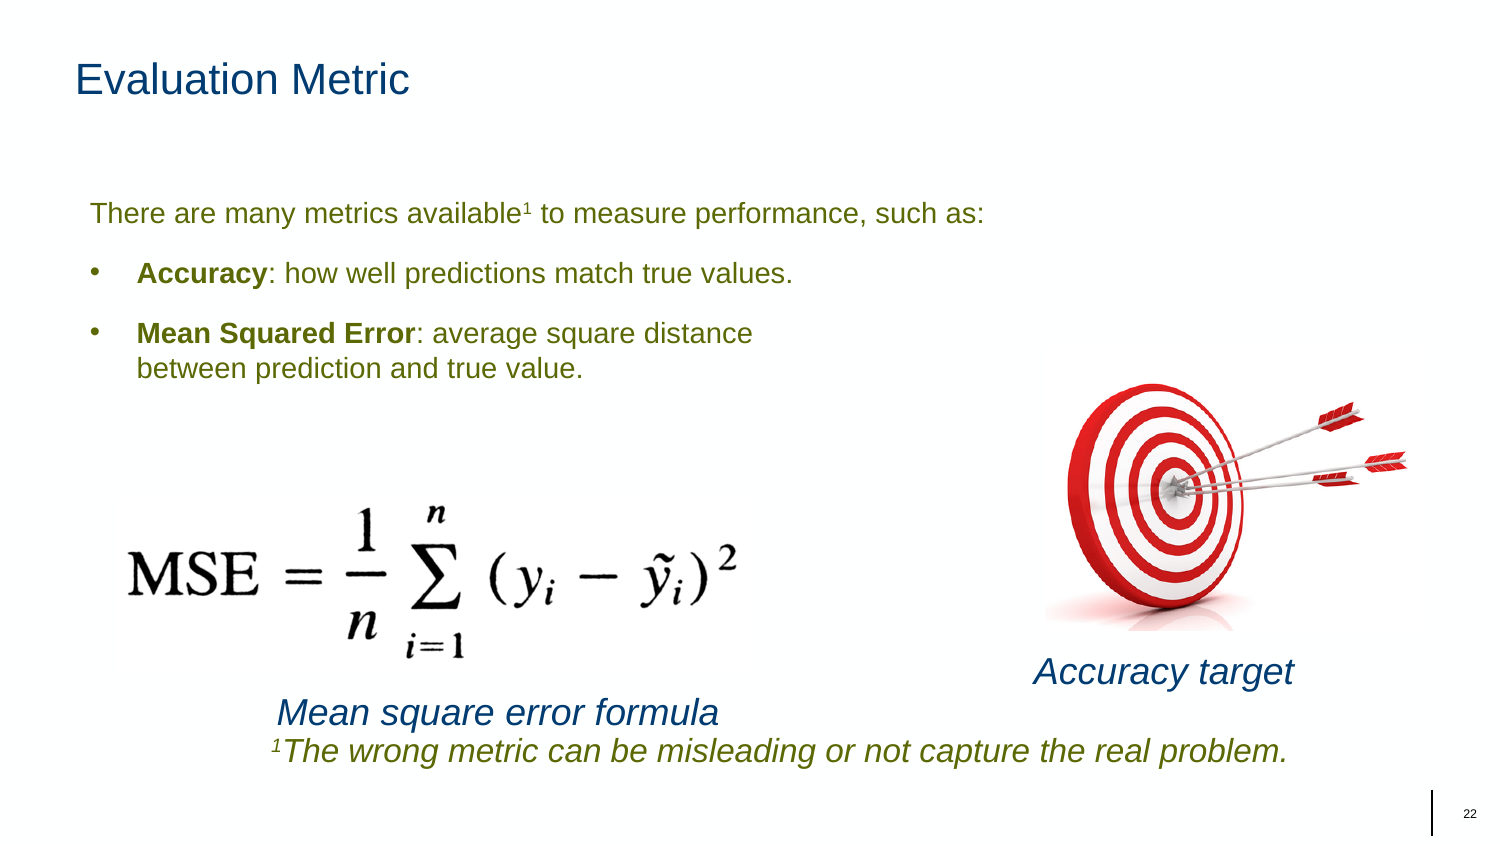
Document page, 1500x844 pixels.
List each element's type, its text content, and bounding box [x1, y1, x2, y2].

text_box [1003, 346, 1425, 673]
text_box 1The wrong metric can be misleading or not capture the real problem. [256, 721, 1388, 778]
text_box There are many metrics available1 to measure performance, such as: Accuracy: how well predictions match true values. Mean Squared Error: average square distance between prediction and true value. [74, 186, 1116, 480]
slide_number ‹#› [1456, 803, 1478, 825]
title Evaluation Metric [74, 50, 1425, 194]
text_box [114, 497, 751, 714]
